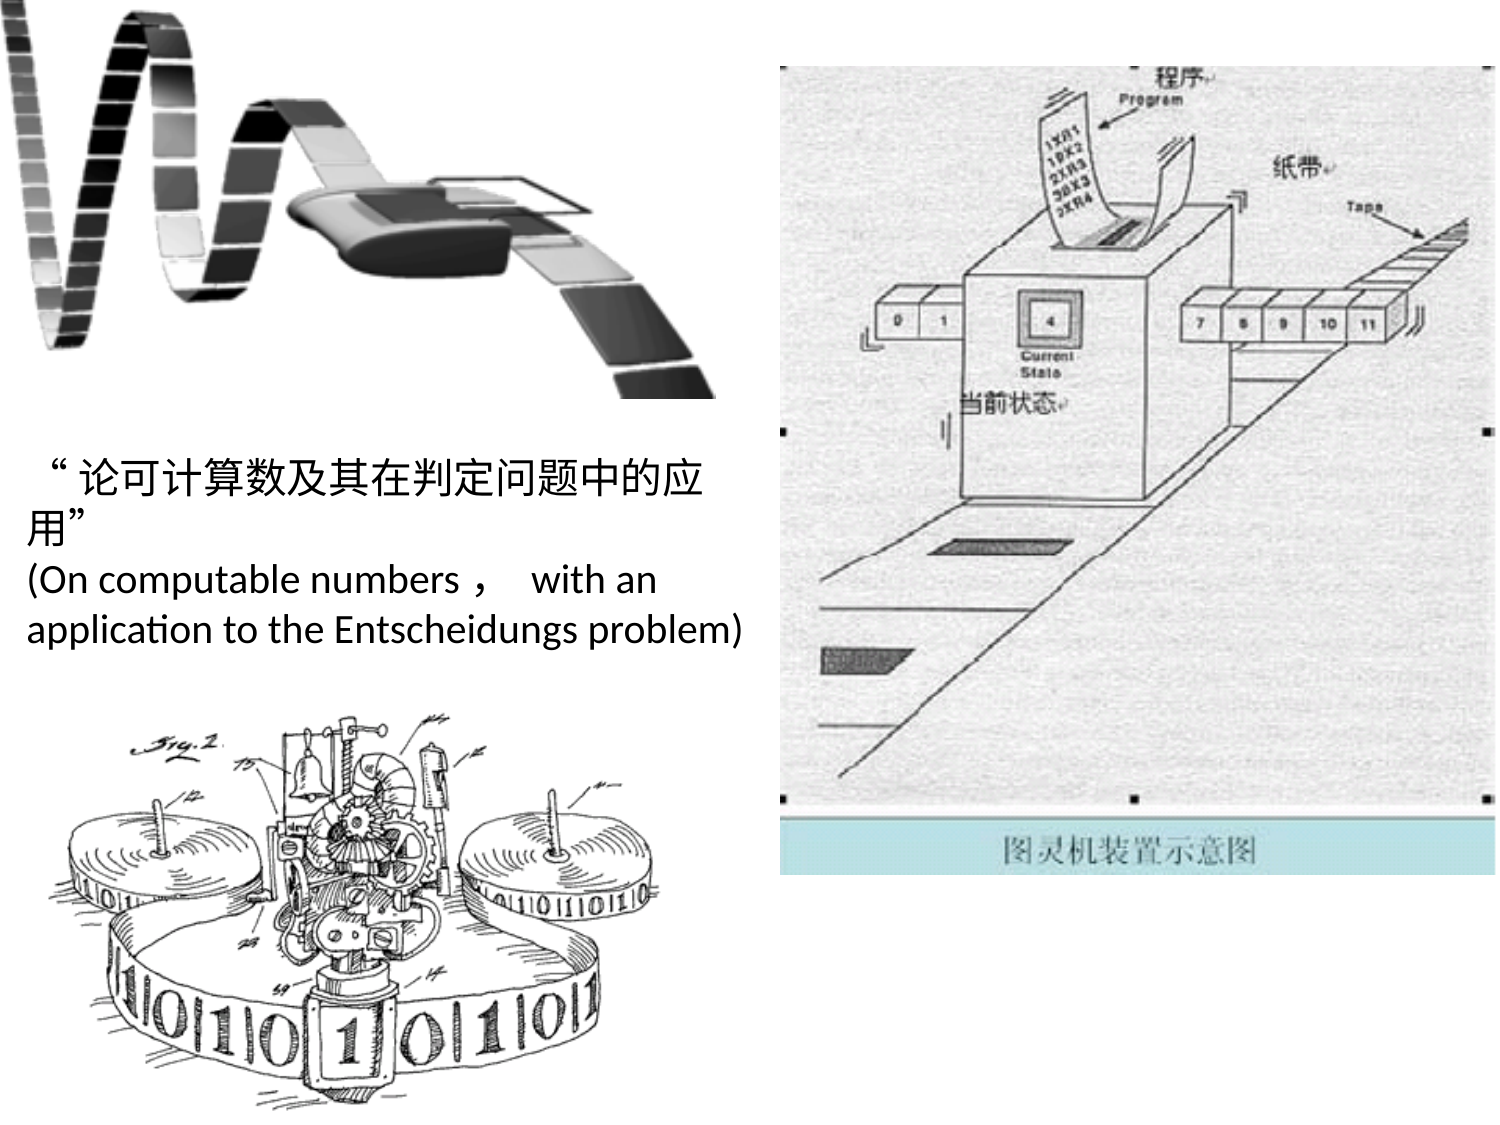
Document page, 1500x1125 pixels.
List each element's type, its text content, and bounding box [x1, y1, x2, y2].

picture [779, 66, 1500, 876]
picture [40, 696, 667, 1125]
text_box “论可计算数及其在判定问题中的应用” (On computable numbers， with an application to the Entscheidungs problem) [11, 444, 762, 659]
picture [0, 0, 717, 399]
